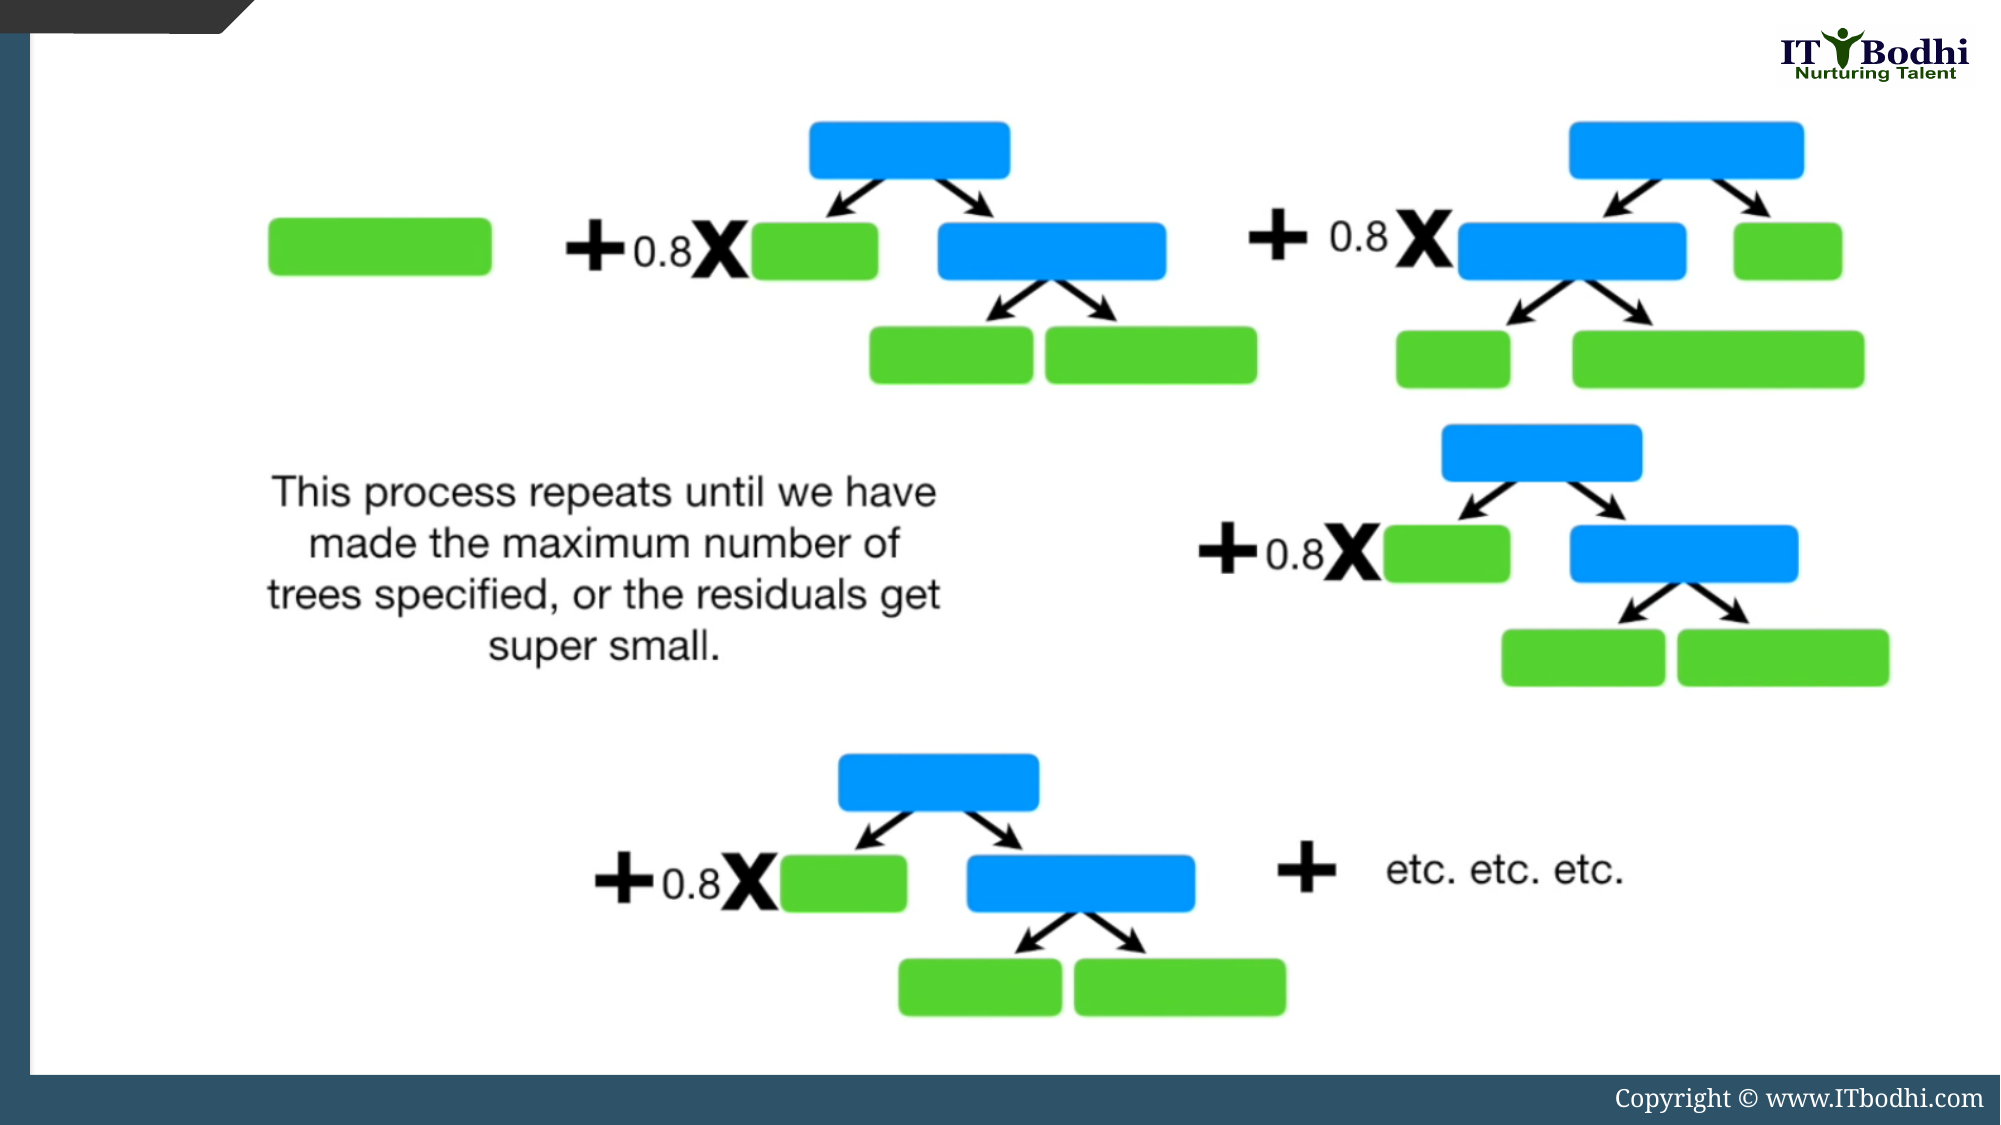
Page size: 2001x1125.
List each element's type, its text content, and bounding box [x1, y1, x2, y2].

picture [237, 99, 1900, 1026]
text_box Copyright © www.ITbodhi.com [24, 1074, 2000, 1125]
picture [1774, 24, 1976, 88]
